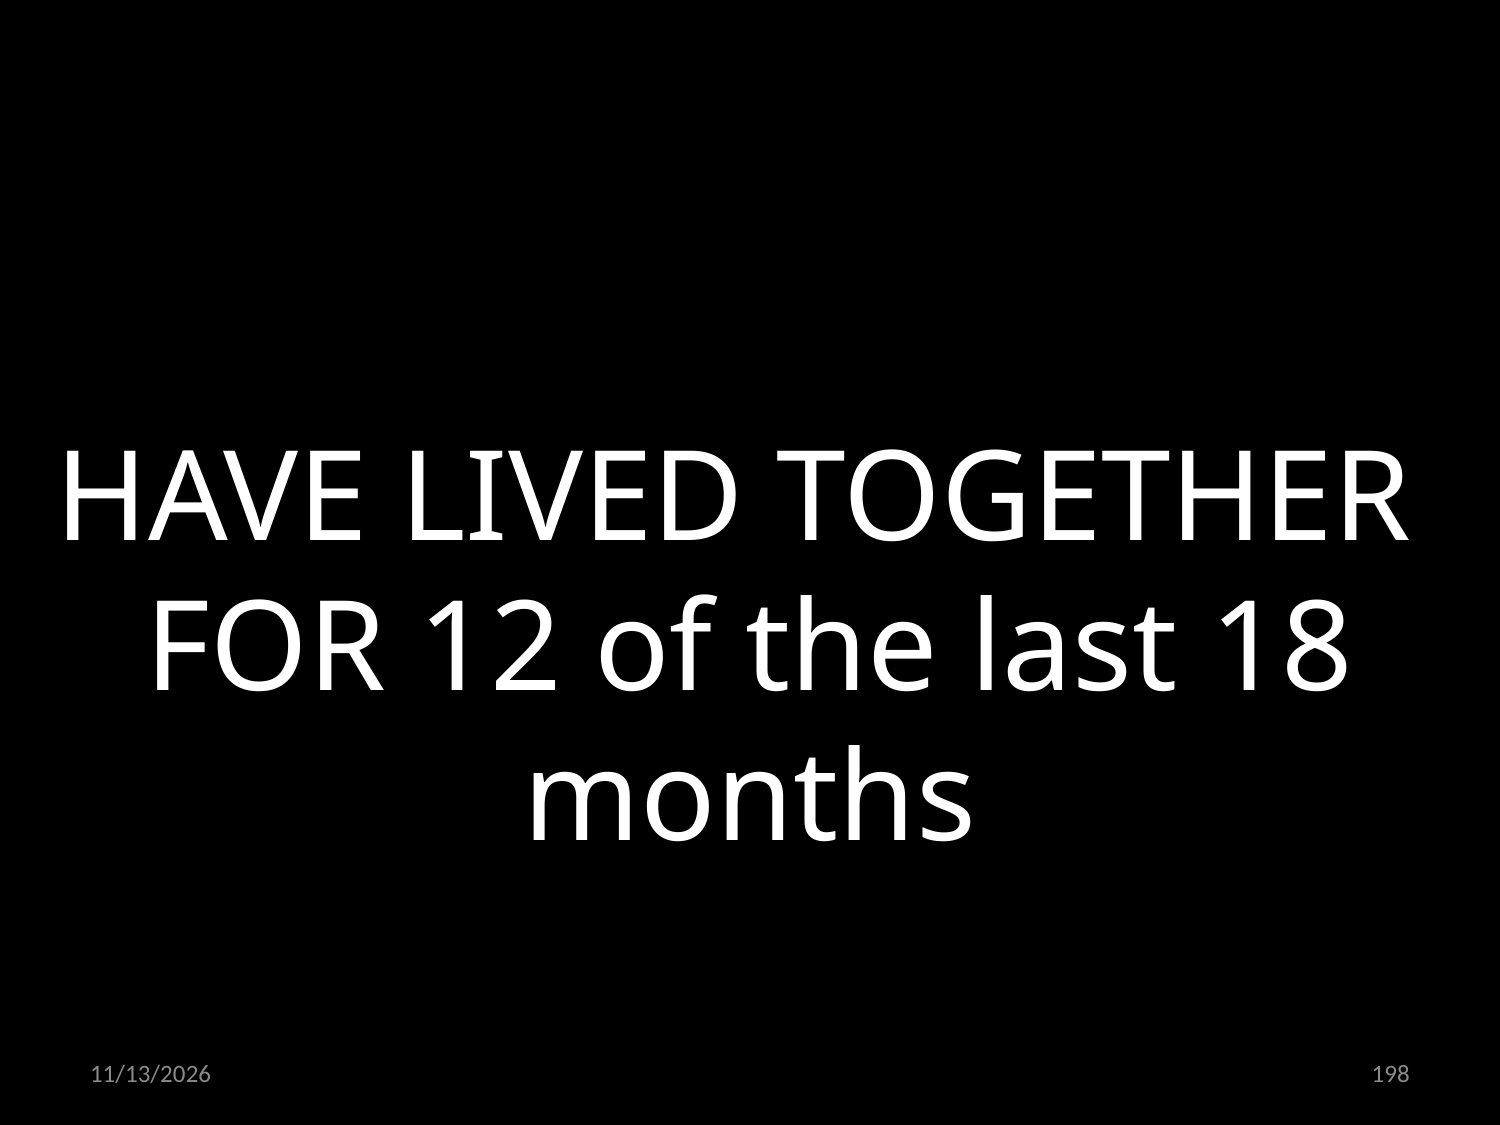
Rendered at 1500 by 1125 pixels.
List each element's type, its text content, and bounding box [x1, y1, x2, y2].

slide_number 198 [1074, 1042, 1425, 1103]
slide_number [75, 1042, 425, 1103]
list HAVE LIVED TOGETHER FOR 12 of the last 18 months [0, 408, 1500, 510]
